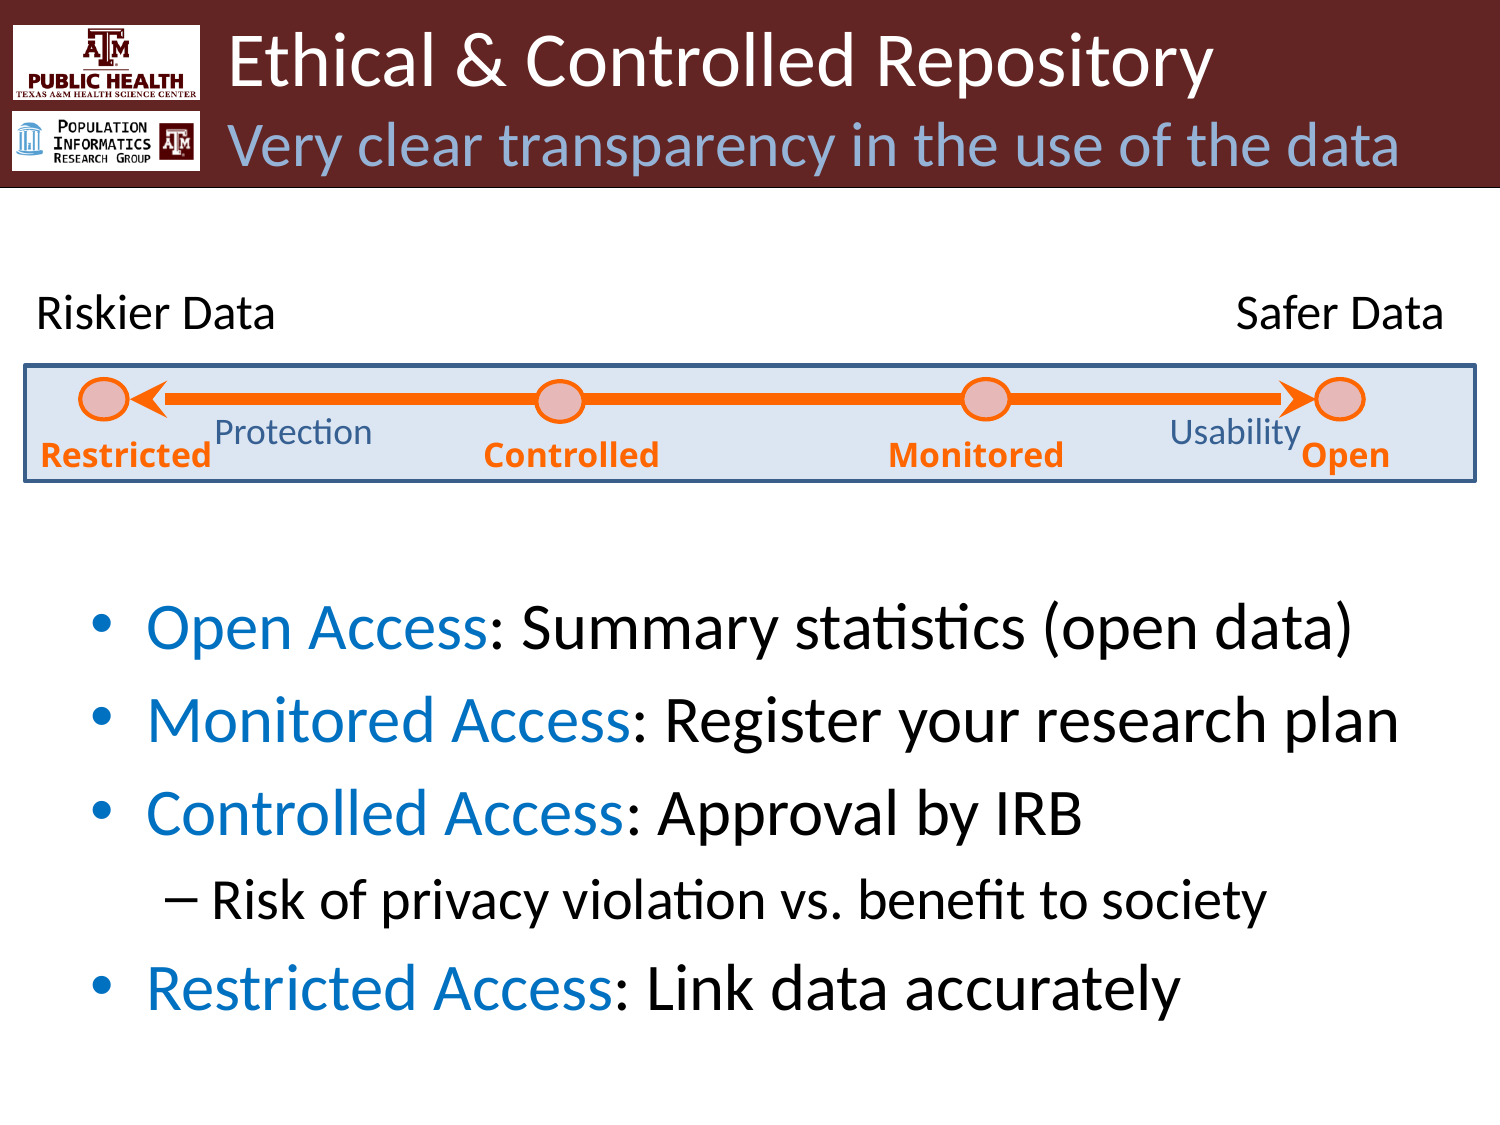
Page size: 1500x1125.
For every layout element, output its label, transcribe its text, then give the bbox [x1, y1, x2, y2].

list Open Access: Summary statistics (open data) Monitored Access: Register your research plan Controlled Access: Approval by IRB Risk of privacy violation vs. benefit to society Restricted Access: Link data accurately [75, 575, 1425, 1075]
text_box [24, 365, 1476, 483]
picture [12, 25, 200, 100]
title Ethical & Controlled Repository Very clear transparency in the use of the data [212, 0, 1500, 188]
text_box Riskier Data Safer Data [21, 271, 1472, 347]
picture [12, 111, 200, 171]
